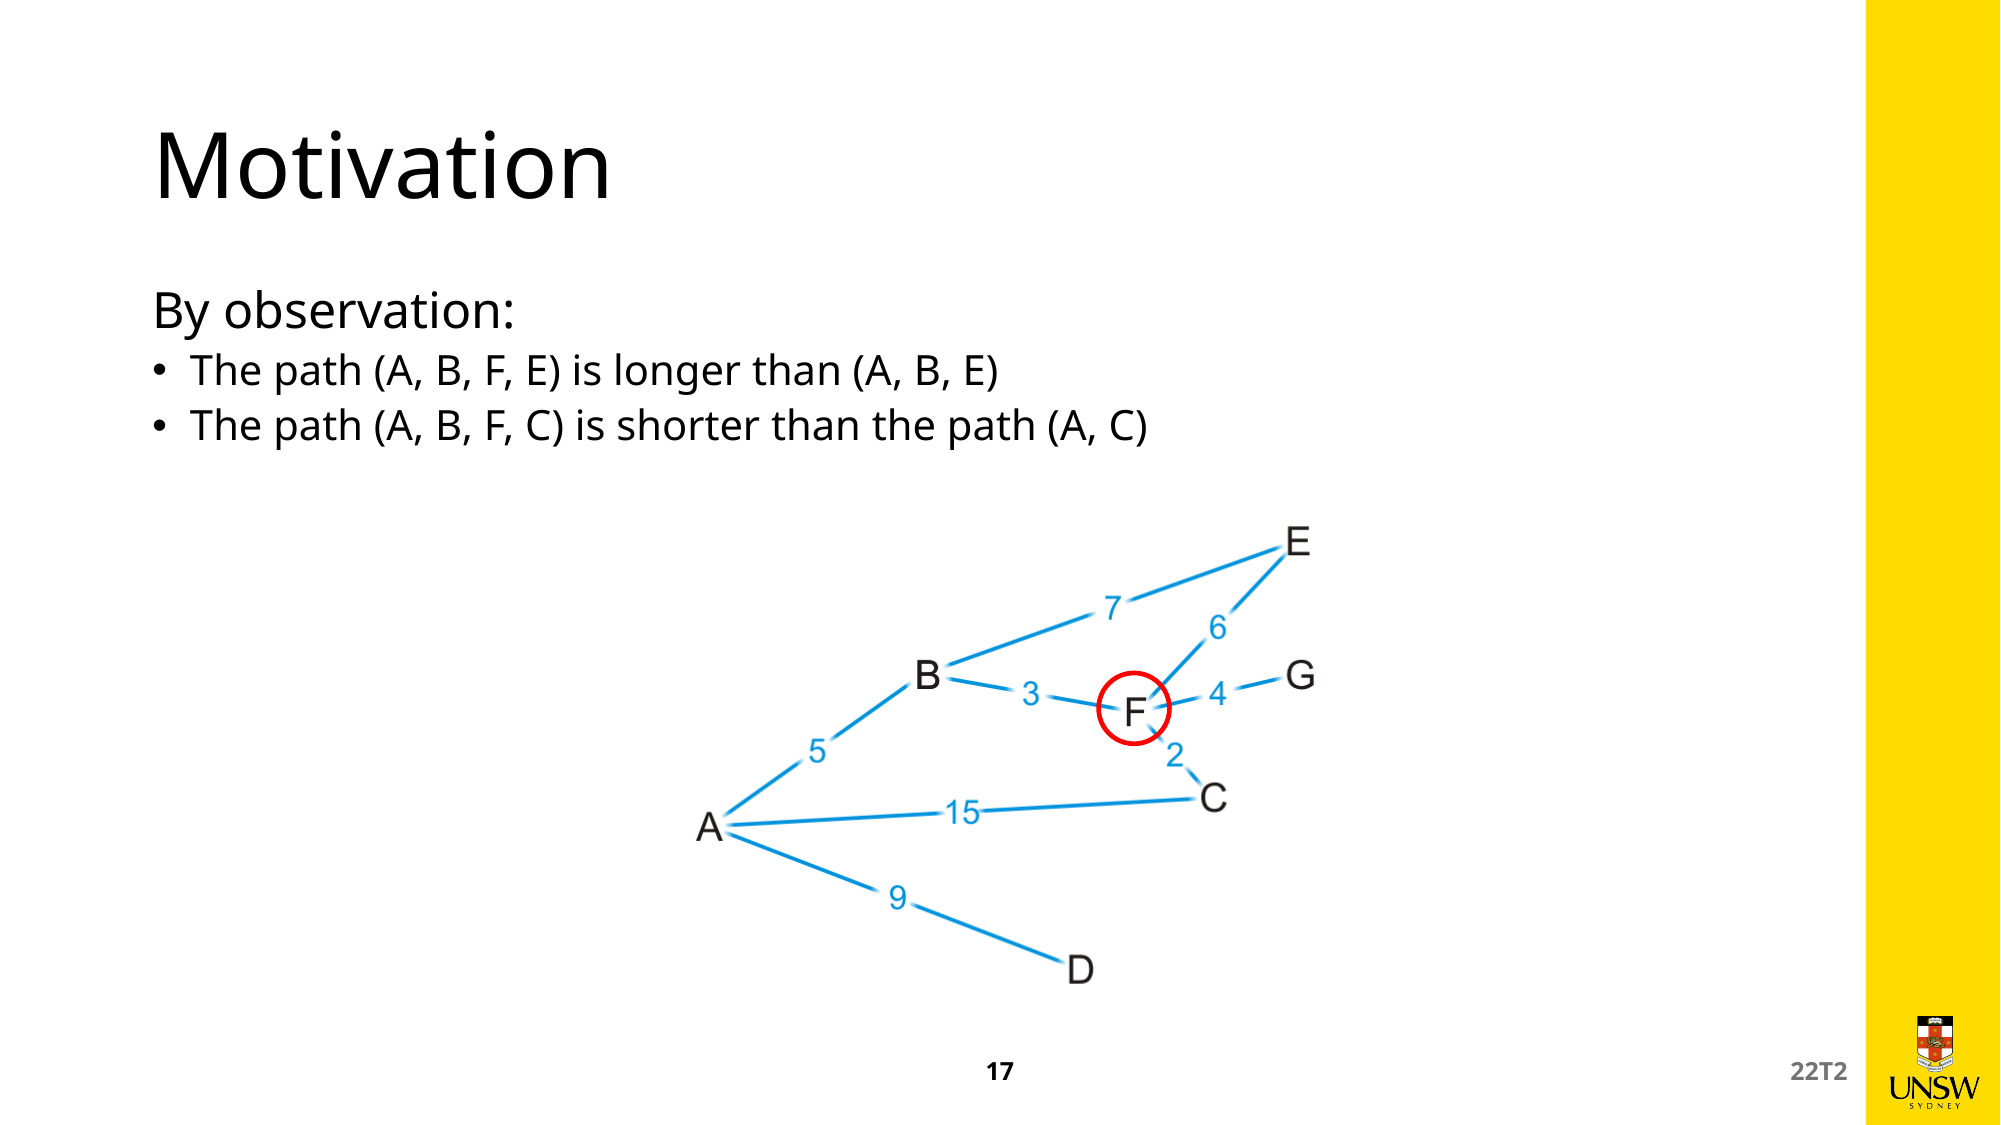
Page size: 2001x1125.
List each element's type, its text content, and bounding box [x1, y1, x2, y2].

list By observation: The path (A, B, F, E) is longer than (A, B, E) The path (A, B, F, C) is shorter than the path (A, C) [137, 277, 1863, 992]
title Motivation [137, 59, 1863, 277]
slide_number 17 [774, 1045, 1225, 1103]
footer 22T2 [1225, 1042, 1863, 1103]
picture [1890, 1016, 1980, 1109]
picture [681, 503, 1355, 1045]
